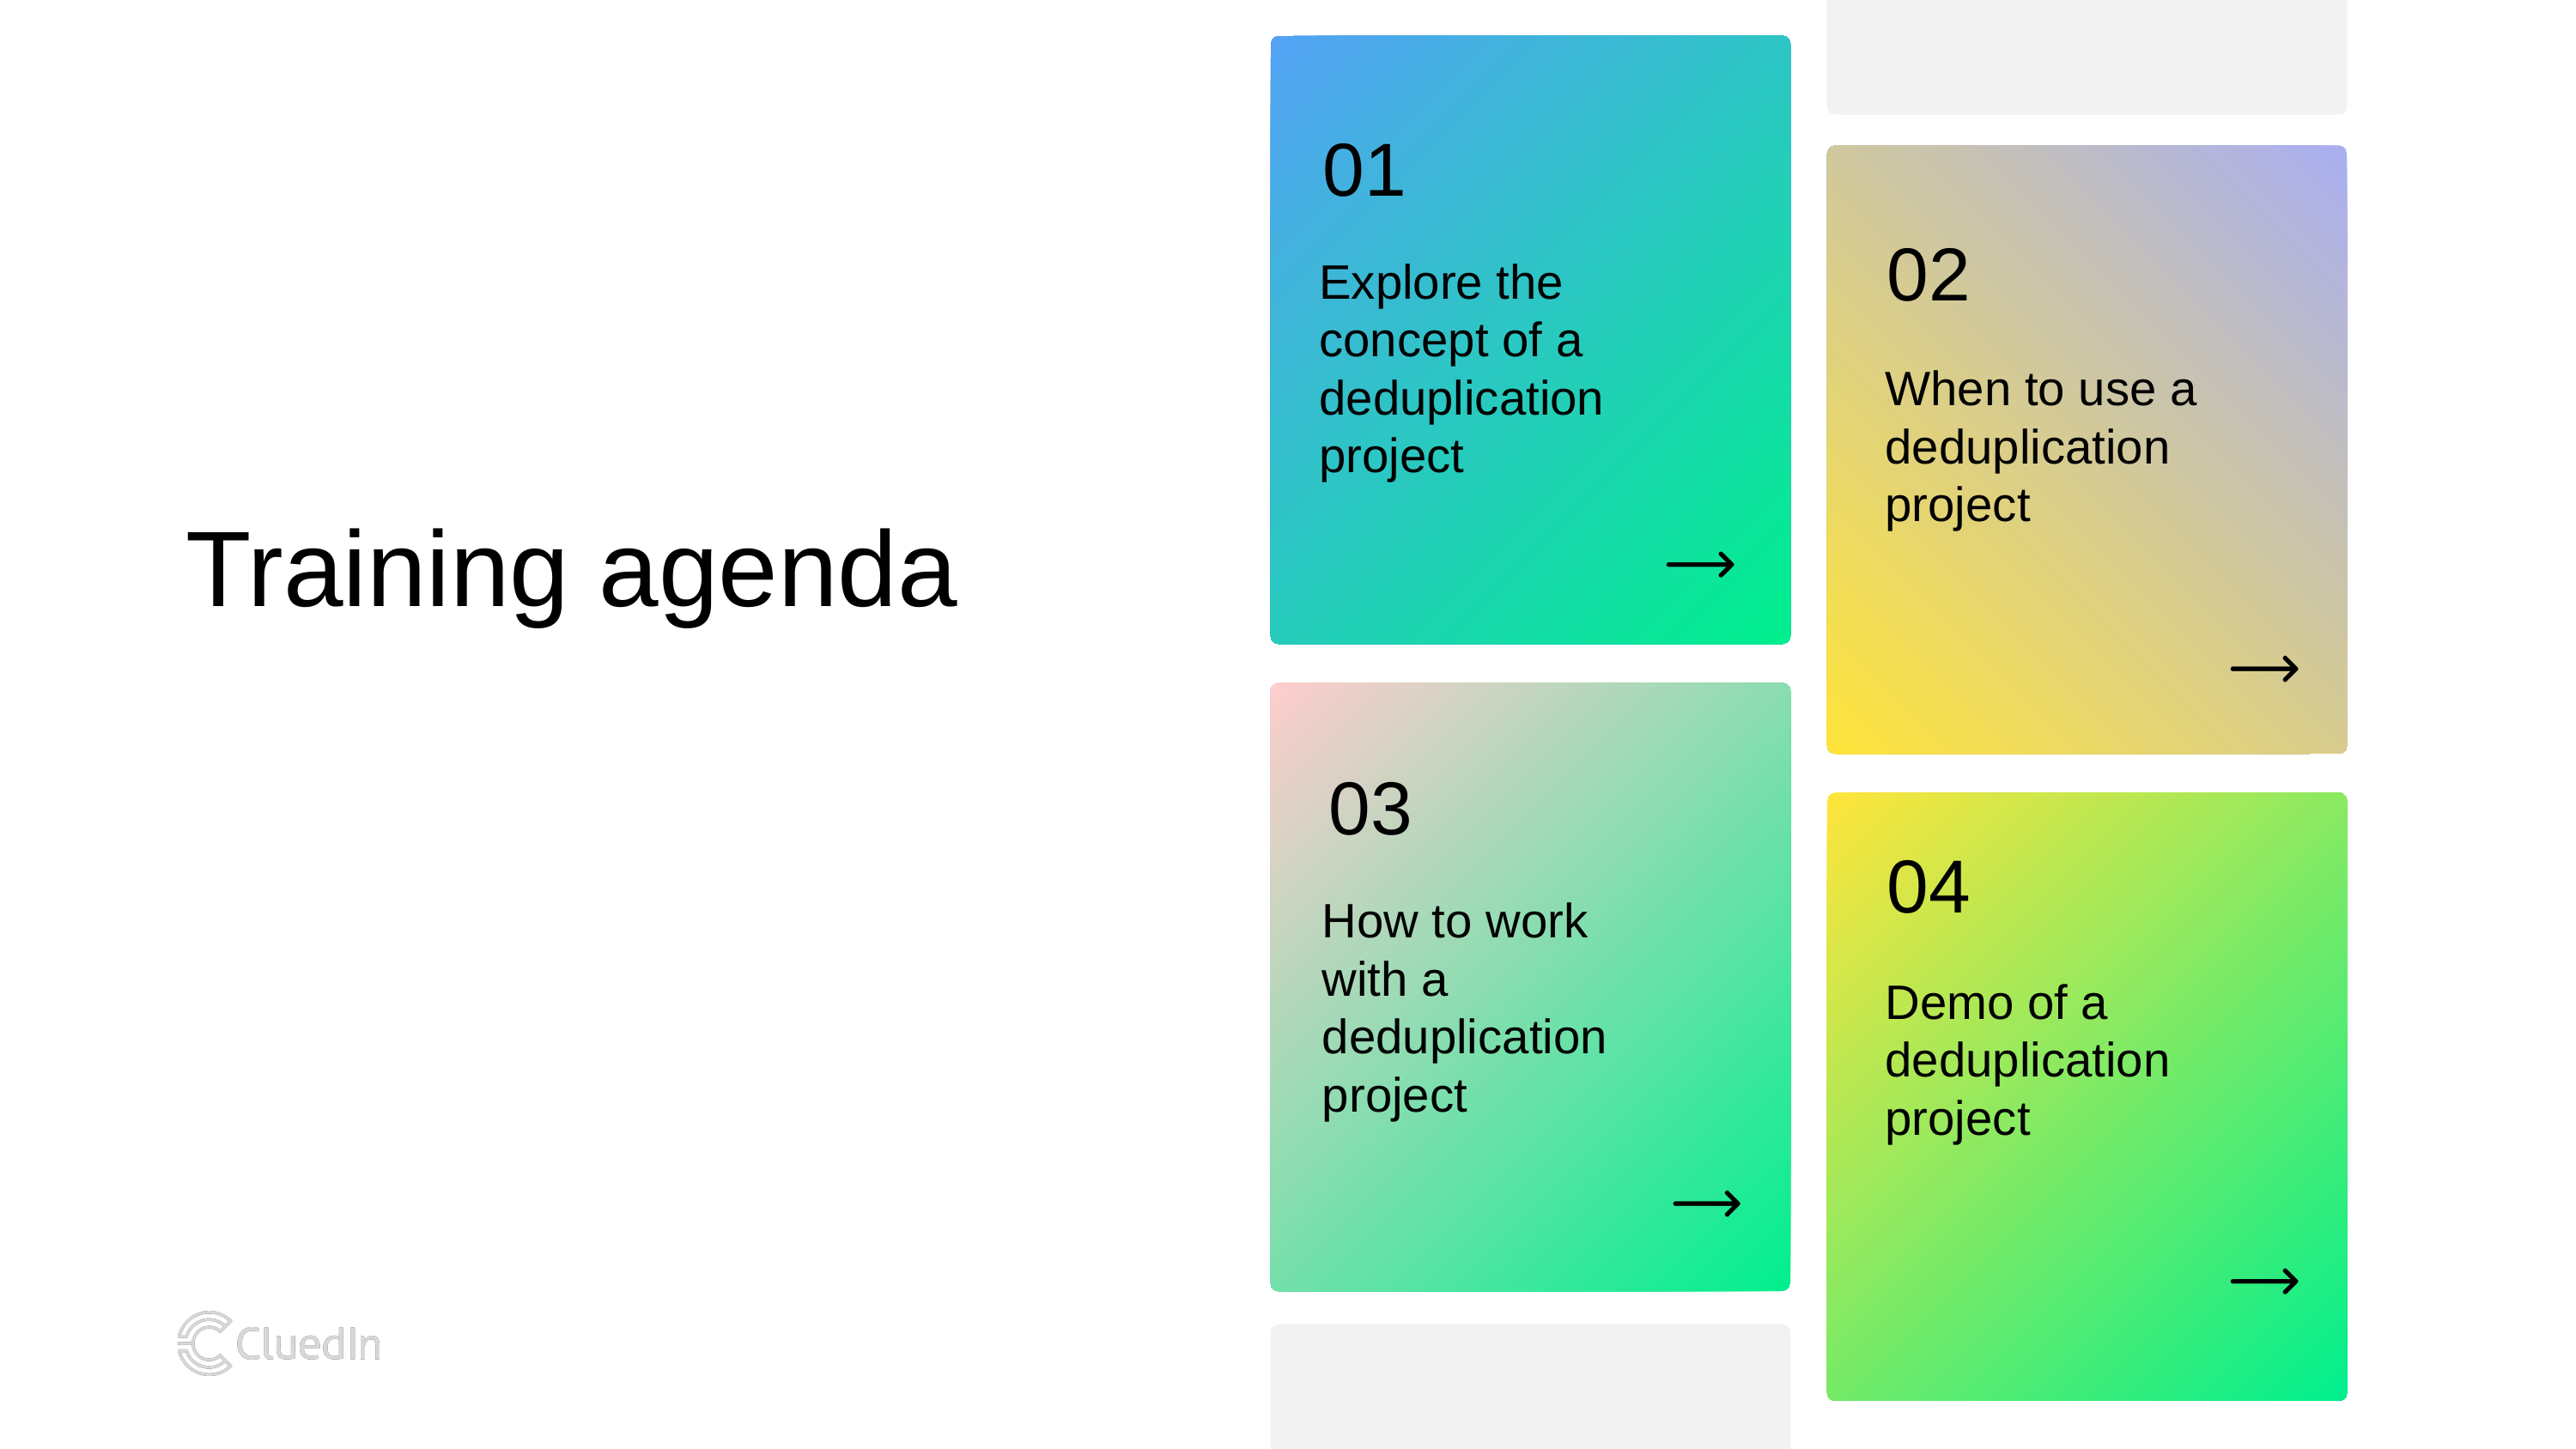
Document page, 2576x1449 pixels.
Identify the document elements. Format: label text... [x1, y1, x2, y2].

list Explore the concept of a deduplication project [1306, 244, 1638, 601]
picture [2227, 632, 2301, 706]
list When to use a deduplication project [1872, 351, 2218, 708]
list Training agenda [173, 493, 1006, 699]
list How to work with a deduplication project [1309, 882, 1642, 1240]
picture [1663, 528, 1737, 601]
picture [2227, 1245, 2301, 1318]
picture [1670, 1167, 1743, 1240]
picture [177, 1311, 380, 1376]
list Demo of a deduplication project [1872, 964, 2205, 1321]
